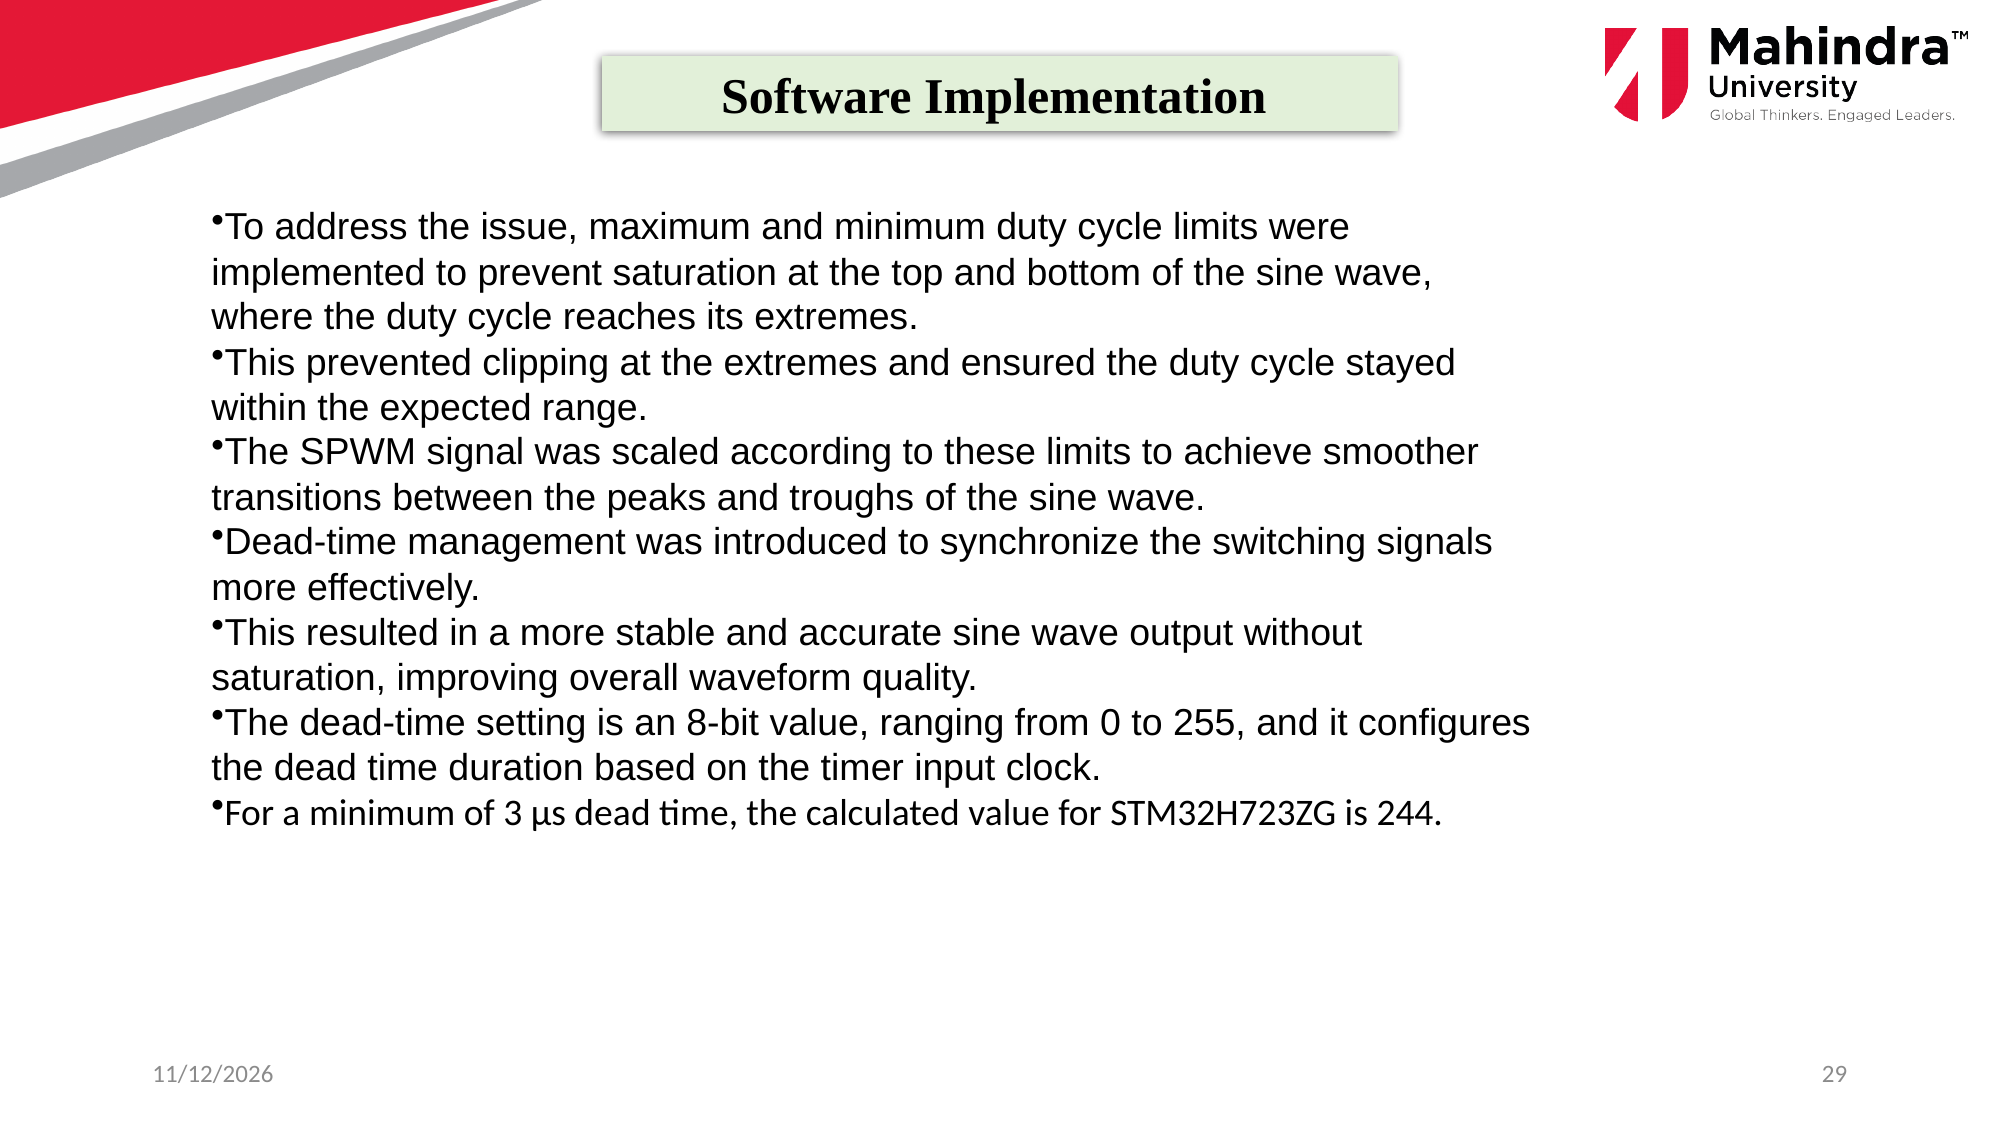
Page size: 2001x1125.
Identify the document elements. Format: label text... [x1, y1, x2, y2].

picture [0, 0, 545, 198]
text_box To address the issue, maximum and minimum duty cycle limits were implemented to prevent saturation at the top and bottom of the sine wave, where the duty cycle reaches its extremes. This prevented clipping at the extremes and ensured the duty cycle stayed within the expected range. The SPWM signal was scaled according to these limits to achieve smoother transitions between the peaks and troughs of the sine wave. Dead-time management was introduced to synchronize the switching signals more effectively. This resulted in a more stable and accurate sine wave output without saturation, improving overall waveform quality. The dead-time setting is an 8-bit value, ranging from 0 to 255, and it configures the dead time duration based on the timer input clock. For a minimum of 3 µs dead time, the calculated value for STM32H723ZG is 244. [196, 195, 1548, 840]
slide_number 29 [1412, 1042, 1863, 1103]
picture [1605, 26, 1968, 122]
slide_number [137, 1042, 588, 1103]
text_box Software Implementation [602, 56, 1398, 131]
